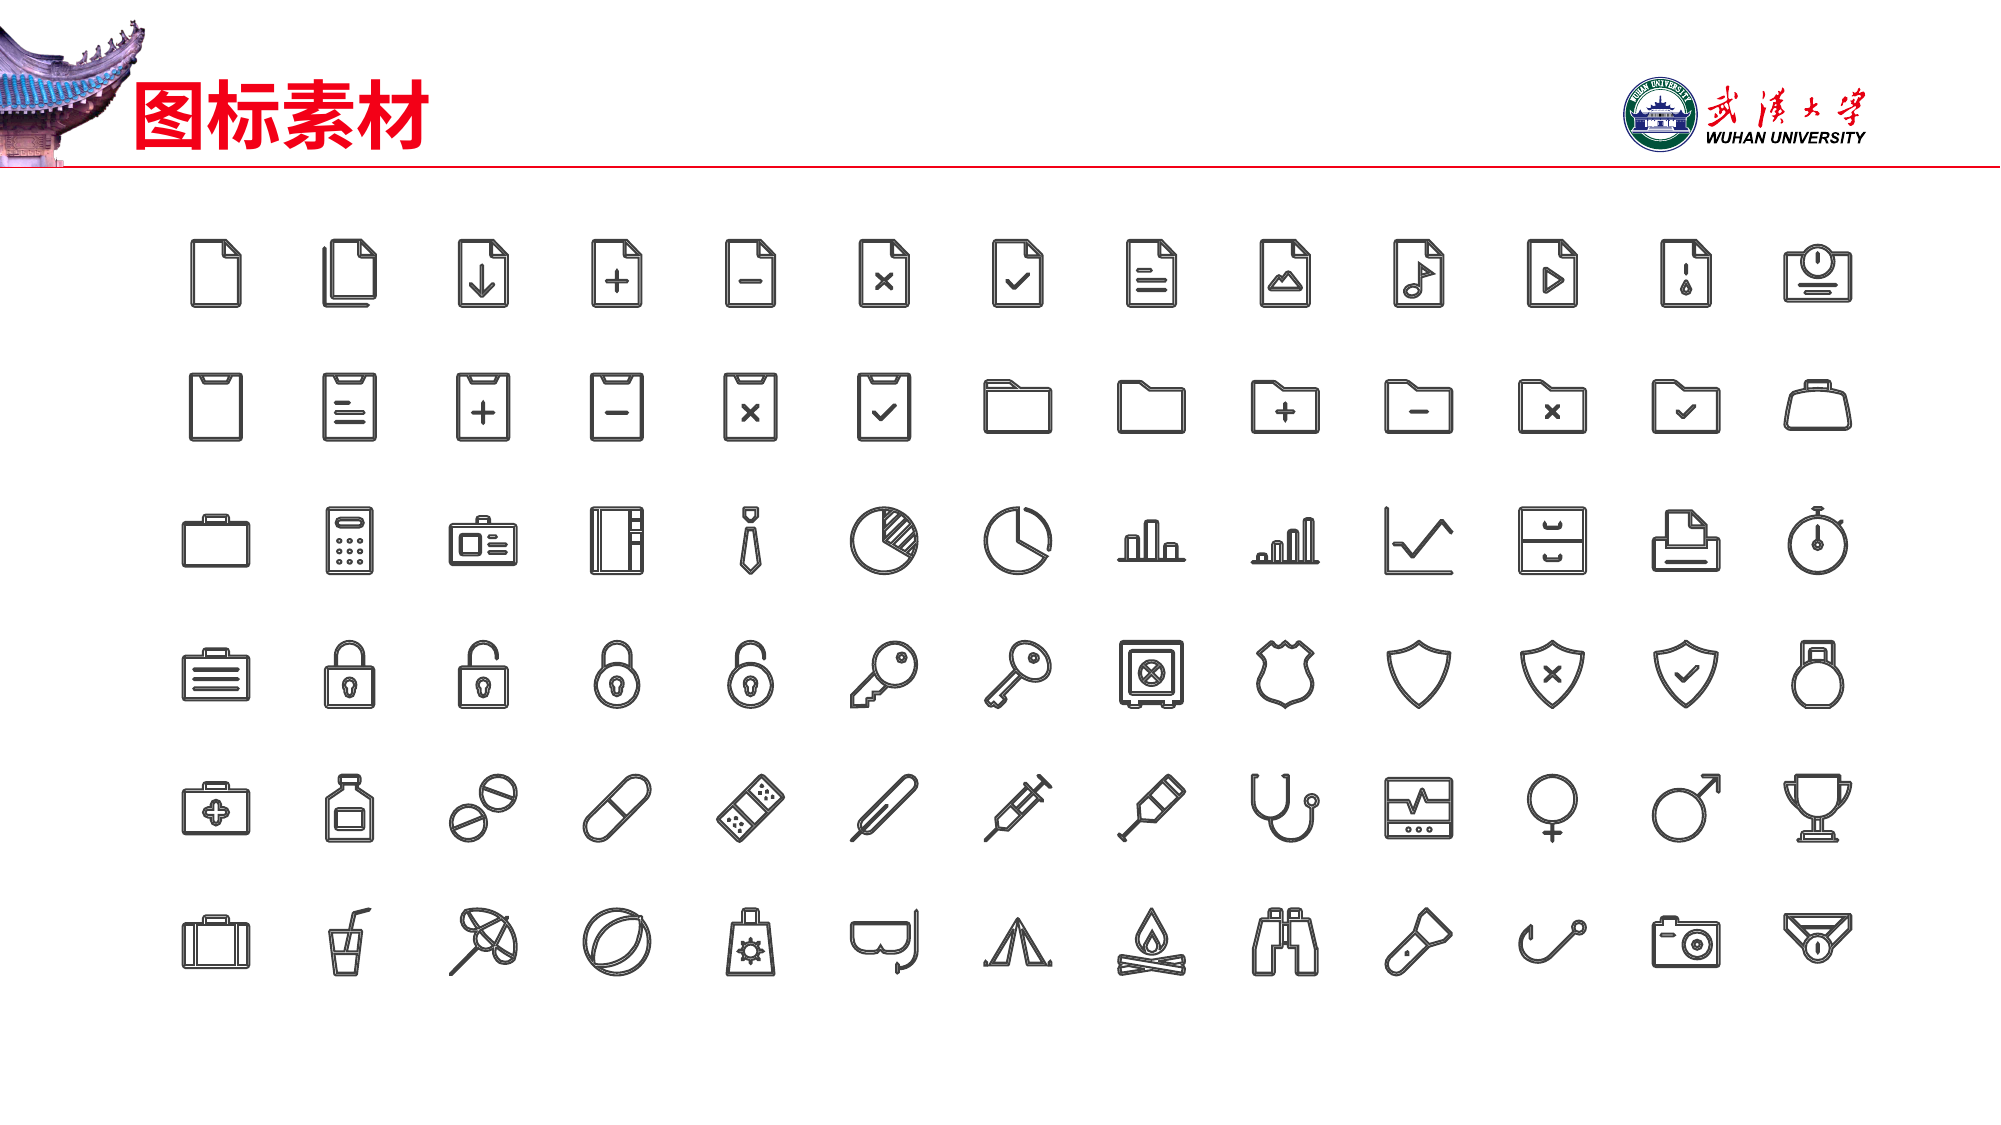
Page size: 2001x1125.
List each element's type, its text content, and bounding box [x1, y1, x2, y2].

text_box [859, 239, 909, 307]
text_box [583, 774, 651, 842]
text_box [449, 774, 517, 842]
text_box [458, 239, 508, 307]
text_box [1519, 507, 1587, 575]
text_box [590, 373, 643, 441]
text_box [984, 380, 1052, 433]
text_box [182, 915, 250, 969]
text_box [1387, 640, 1451, 708]
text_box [850, 910, 918, 974]
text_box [1661, 239, 1711, 307]
text_box [850, 507, 918, 575]
text_box [1519, 920, 1586, 963]
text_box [1385, 777, 1453, 839]
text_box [858, 373, 911, 441]
text_box [1784, 380, 1852, 430]
text_box [450, 908, 517, 975]
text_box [726, 239, 776, 307]
text_box [1527, 774, 1577, 842]
text_box [1252, 908, 1318, 976]
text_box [1519, 380, 1587, 433]
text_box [1385, 908, 1453, 976]
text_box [726, 908, 775, 976]
text_box [850, 774, 918, 842]
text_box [457, 373, 510, 441]
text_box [984, 507, 1052, 575]
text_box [323, 373, 376, 441]
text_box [182, 782, 250, 835]
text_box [985, 640, 1051, 709]
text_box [323, 239, 376, 307]
text_box [189, 373, 242, 441]
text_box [1652, 380, 1720, 433]
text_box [1251, 380, 1319, 433]
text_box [1784, 244, 1852, 302]
text_box [1118, 774, 1186, 842]
text_box [1118, 520, 1185, 561]
text_box [182, 514, 250, 567]
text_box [993, 239, 1043, 307]
text_box [984, 775, 1052, 842]
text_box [724, 373, 777, 441]
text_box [592, 239, 642, 307]
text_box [326, 507, 373, 575]
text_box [1652, 510, 1720, 571]
text_box [329, 908, 371, 976]
text_box [1118, 380, 1185, 433]
picture [0, 9, 158, 167]
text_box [326, 774, 374, 842]
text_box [984, 918, 1052, 966]
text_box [1521, 640, 1584, 708]
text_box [1120, 640, 1183, 708]
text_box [594, 640, 640, 708]
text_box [717, 774, 784, 842]
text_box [1385, 507, 1453, 575]
text_box [583, 908, 651, 976]
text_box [324, 640, 375, 708]
text_box [1251, 518, 1319, 564]
title 图标素材 [131, 64, 1604, 174]
text_box [1251, 774, 1319, 842]
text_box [1784, 914, 1852, 963]
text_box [1385, 380, 1453, 433]
text_box [191, 239, 241, 307]
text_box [1118, 908, 1185, 975]
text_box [449, 516, 517, 566]
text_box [1527, 239, 1577, 307]
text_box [728, 640, 774, 708]
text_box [182, 648, 250, 701]
text_box [590, 507, 643, 575]
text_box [1127, 239, 1177, 307]
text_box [851, 641, 918, 709]
text_box [1792, 640, 1844, 708]
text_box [1654, 640, 1718, 708]
text_box [1784, 774, 1852, 842]
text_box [1260, 239, 1310, 307]
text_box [740, 507, 761, 574]
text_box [458, 640, 508, 708]
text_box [1394, 239, 1444, 307]
text_box [1652, 774, 1720, 842]
text_box [1257, 640, 1314, 708]
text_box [1788, 507, 1848, 575]
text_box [1652, 916, 1720, 967]
